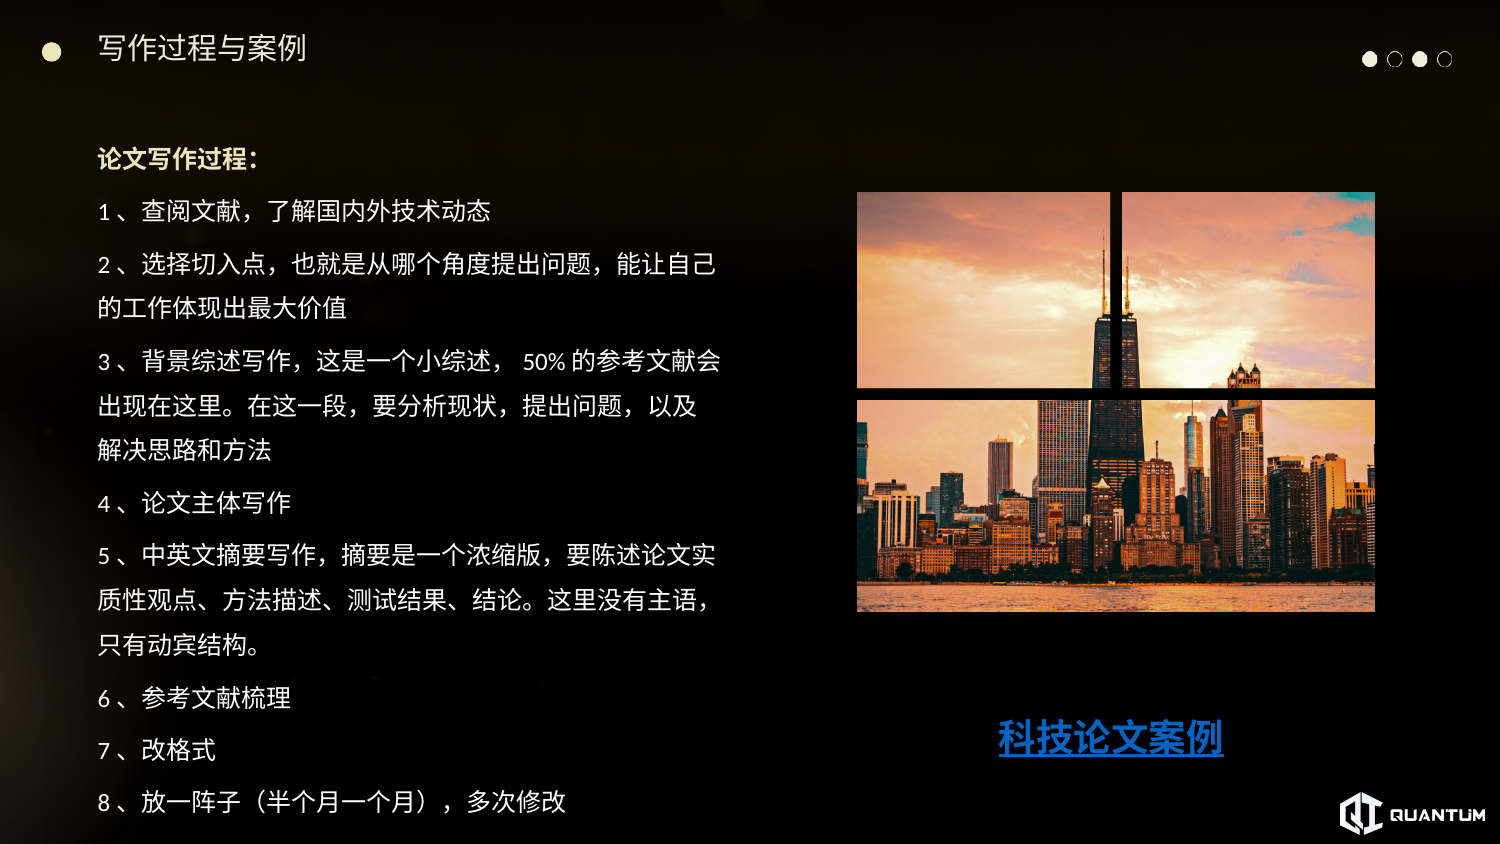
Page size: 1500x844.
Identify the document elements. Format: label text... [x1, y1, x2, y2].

text_box [41, 42, 62, 62]
picture [0, 0, 1500, 844]
text_box 写作过程与案例 [68, 22, 1076, 80]
text_box 科技论文案例 [969, 694, 1426, 782]
text_box 论文写作过程： 1、查阅文献，了解国内外技术动态 2、选择切入点，也就是从哪个角度提出问题，能让自己的工作体现出最大价值 3、背景综述写作，这是一个小综述，50%的参考文献会出现在这里。在这一段，要分析现状，提出问题，以及解决思路和方法 4、论文主体写作 5、中英文摘要写作，摘要是一个浓缩版，要陈述论文实质性观点、方法描述、测试结果、结论。这里没有主语，只有动宾结构。 6、参考文献梳理 7、改格式 8、放一阵子（半个月一个月），多次修改 [68, 99, 751, 740]
